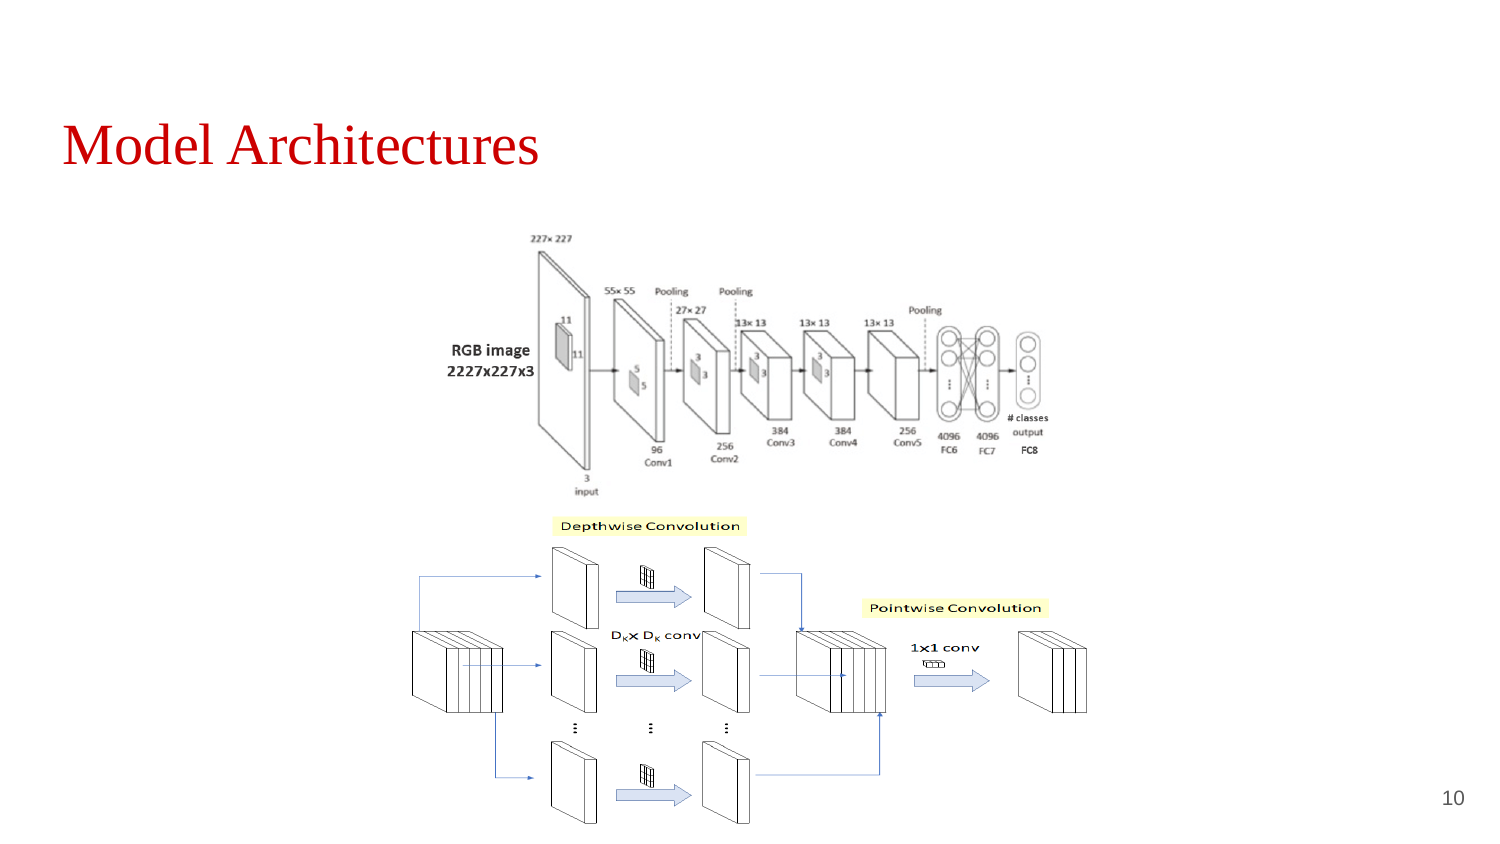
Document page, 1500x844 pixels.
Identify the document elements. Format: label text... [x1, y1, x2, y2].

slide_number ‹#› [1389, 764, 1480, 830]
picture [412, 205, 1088, 825]
title Model Architectures [47, 58, 1345, 191]
